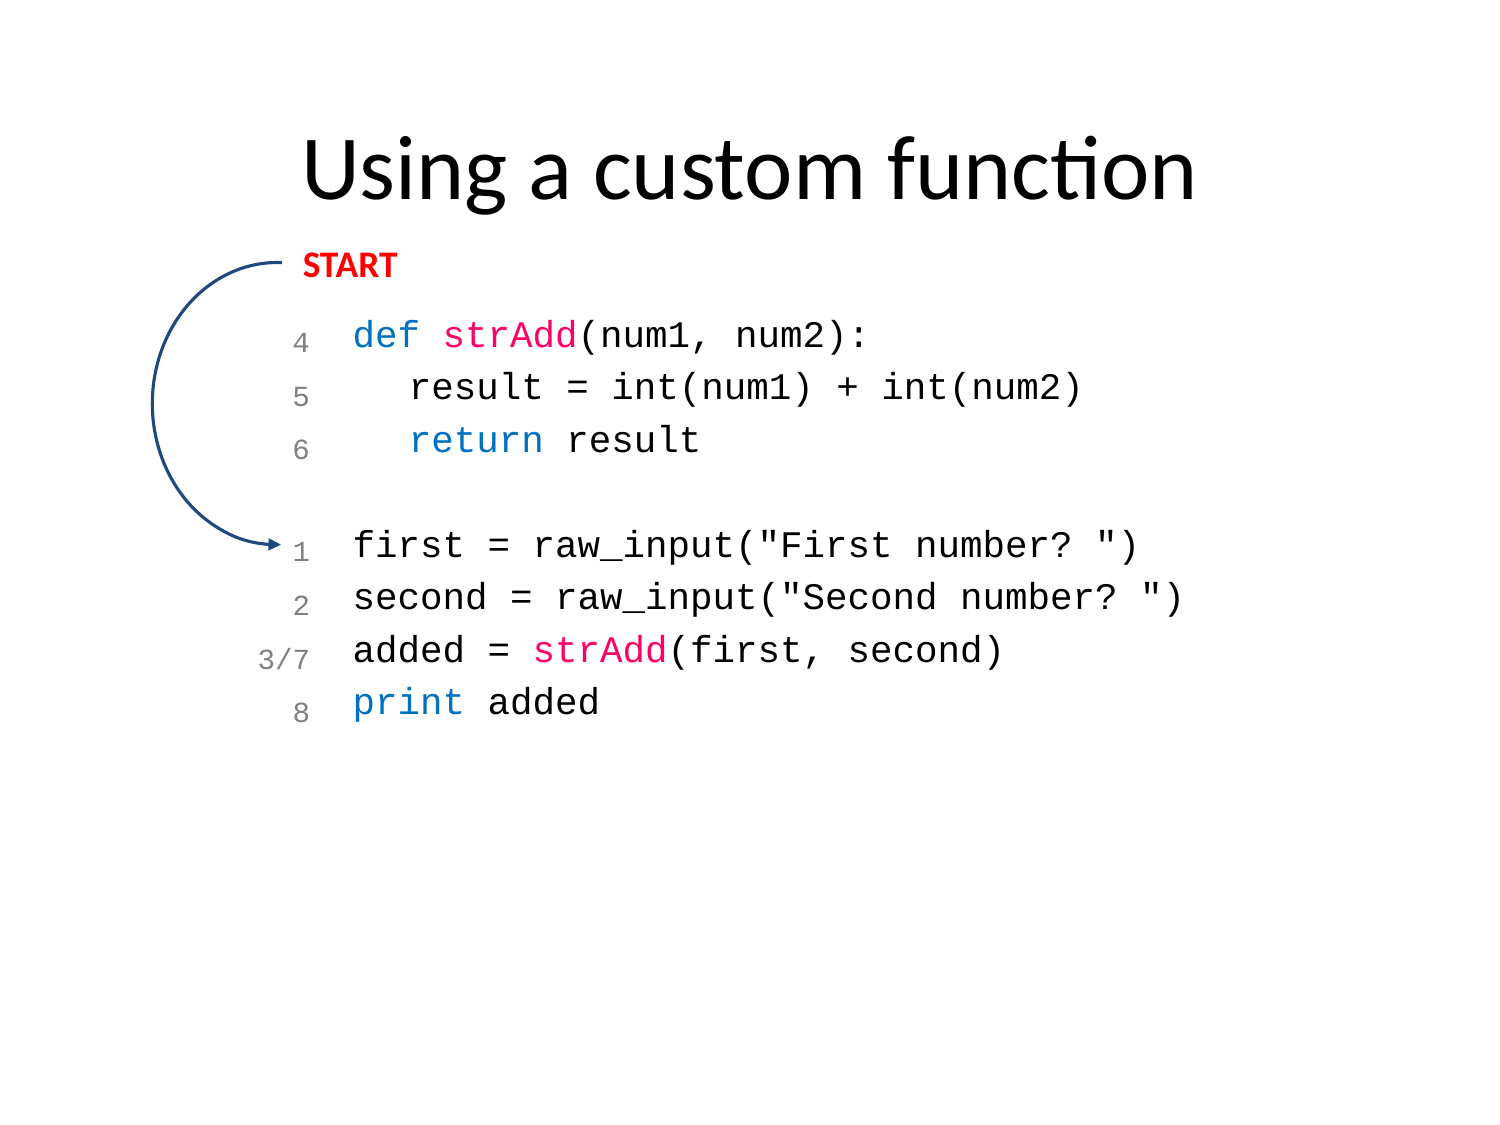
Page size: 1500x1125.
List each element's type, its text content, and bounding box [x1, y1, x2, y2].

text_box START [288, 232, 413, 292]
text_box [152, 262, 282, 551]
title Using a custom function [75, 45, 1425, 233]
list def strAdd(num1, num2): result = int(num1) + int(num2) return result first = raw_input("First number? ") second = raw_input("Second number? ") added = strAdd(first, second) print added [337, 295, 1425, 1038]
text_box 4 5 6 [278, 316, 325, 474]
text_box 1 2 3/7 8 [212, 525, 325, 737]
